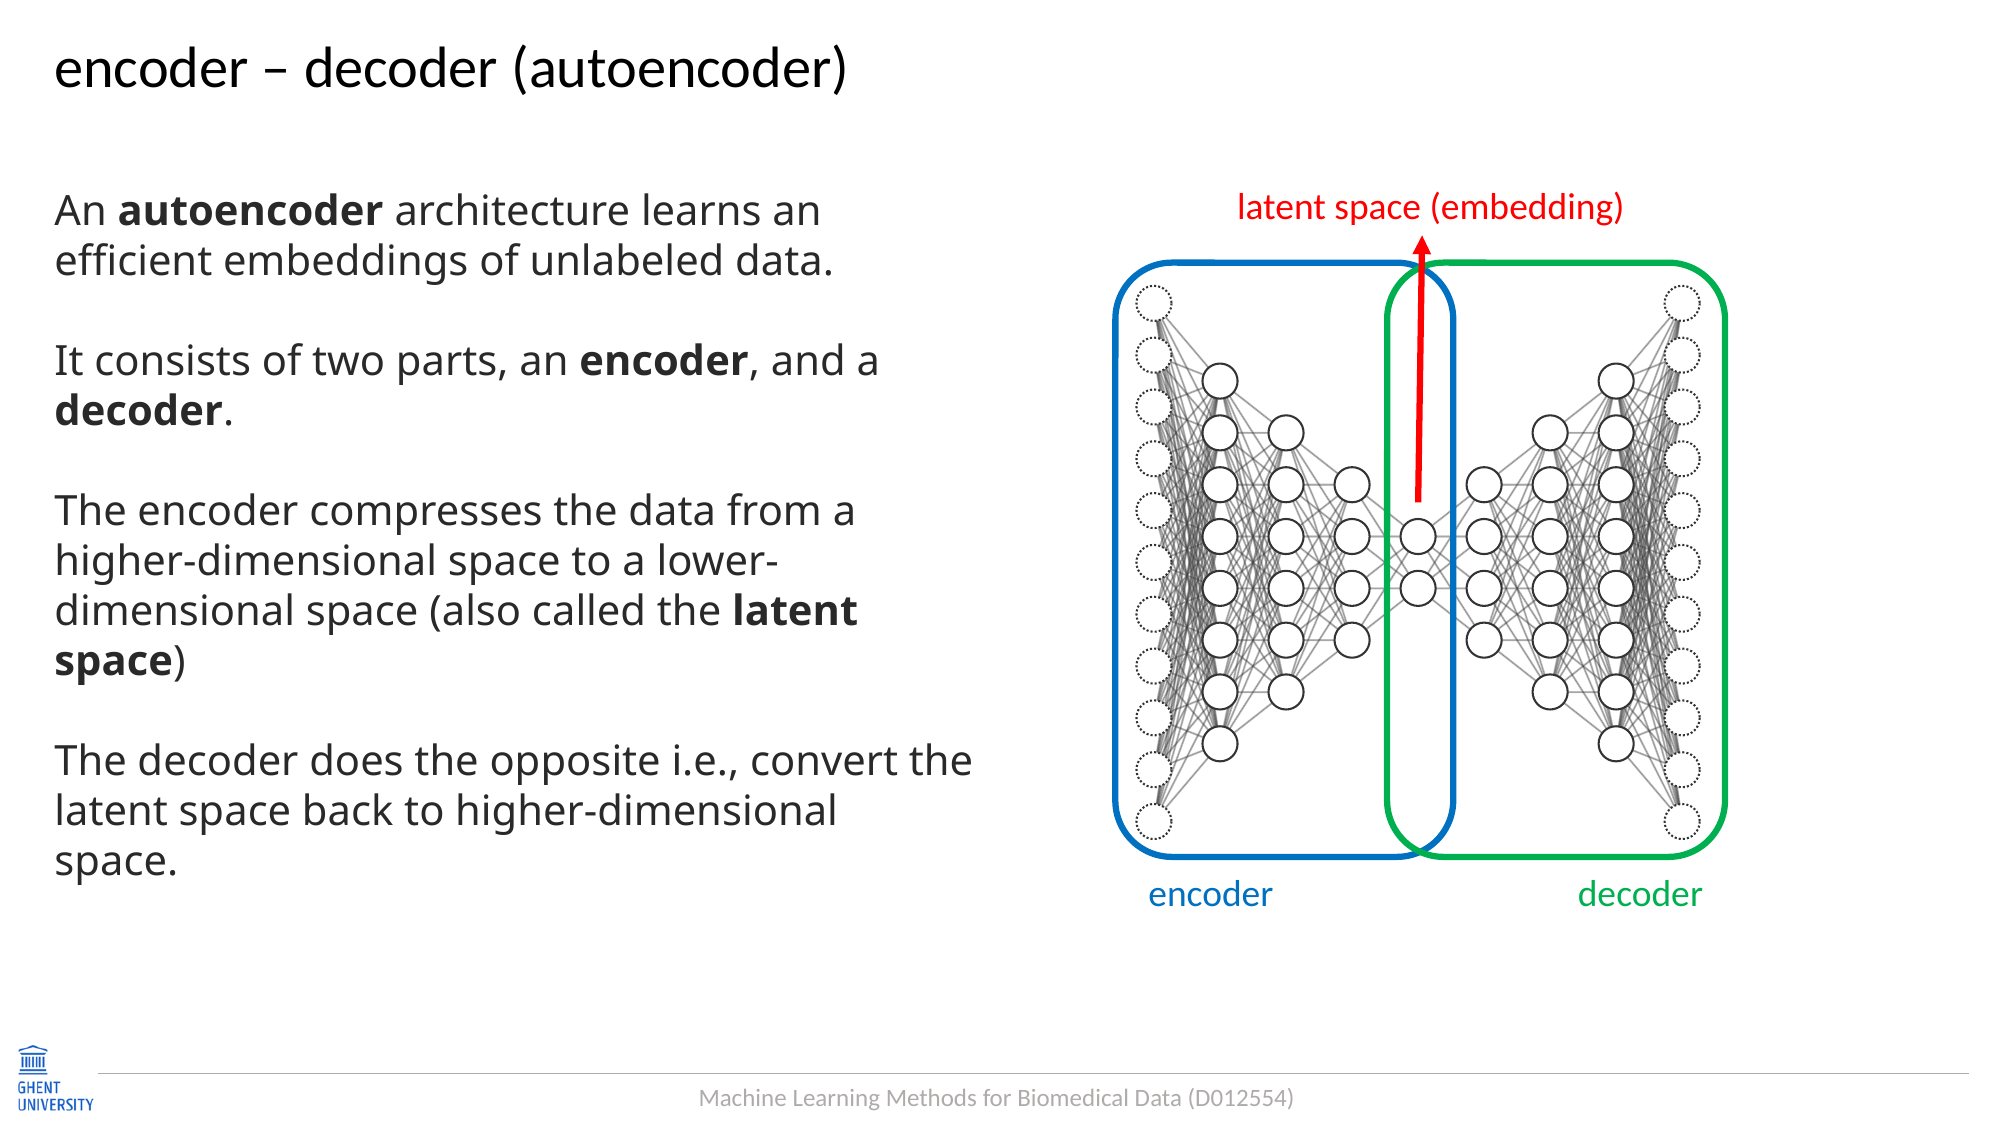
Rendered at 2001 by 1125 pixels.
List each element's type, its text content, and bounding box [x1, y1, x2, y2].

text_box encoder [1133, 861, 1405, 922]
text_box [1114, 261, 1420, 858]
text_box [1401, 261, 1727, 858]
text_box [1136, 285, 1700, 840]
text_box [1397, 267, 1418, 285]
text_box decoder [1405, 861, 1718, 922]
picture [10, 1031, 101, 1118]
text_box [1418, 235, 1423, 503]
text_box An autoencoder architecture learns an efficient embeddings of unlabeled data. It consists of two parts, an encoder, and a decoder. The encoder compresses the data from a higher-dimensional space to a lower-dimensional space (also called the latent space) The decoder does the opposite i.e., convert the latent space back to higher-dimensional space. [39, 176, 992, 892]
text_box encoder – decoder (autoencoder) [39, 21, 1967, 107]
text_box latent space (embedding) [1222, 174, 1706, 235]
text_box Machine Learning Methods for Biomedical Data (D012554) [10, 1074, 1990, 1120]
